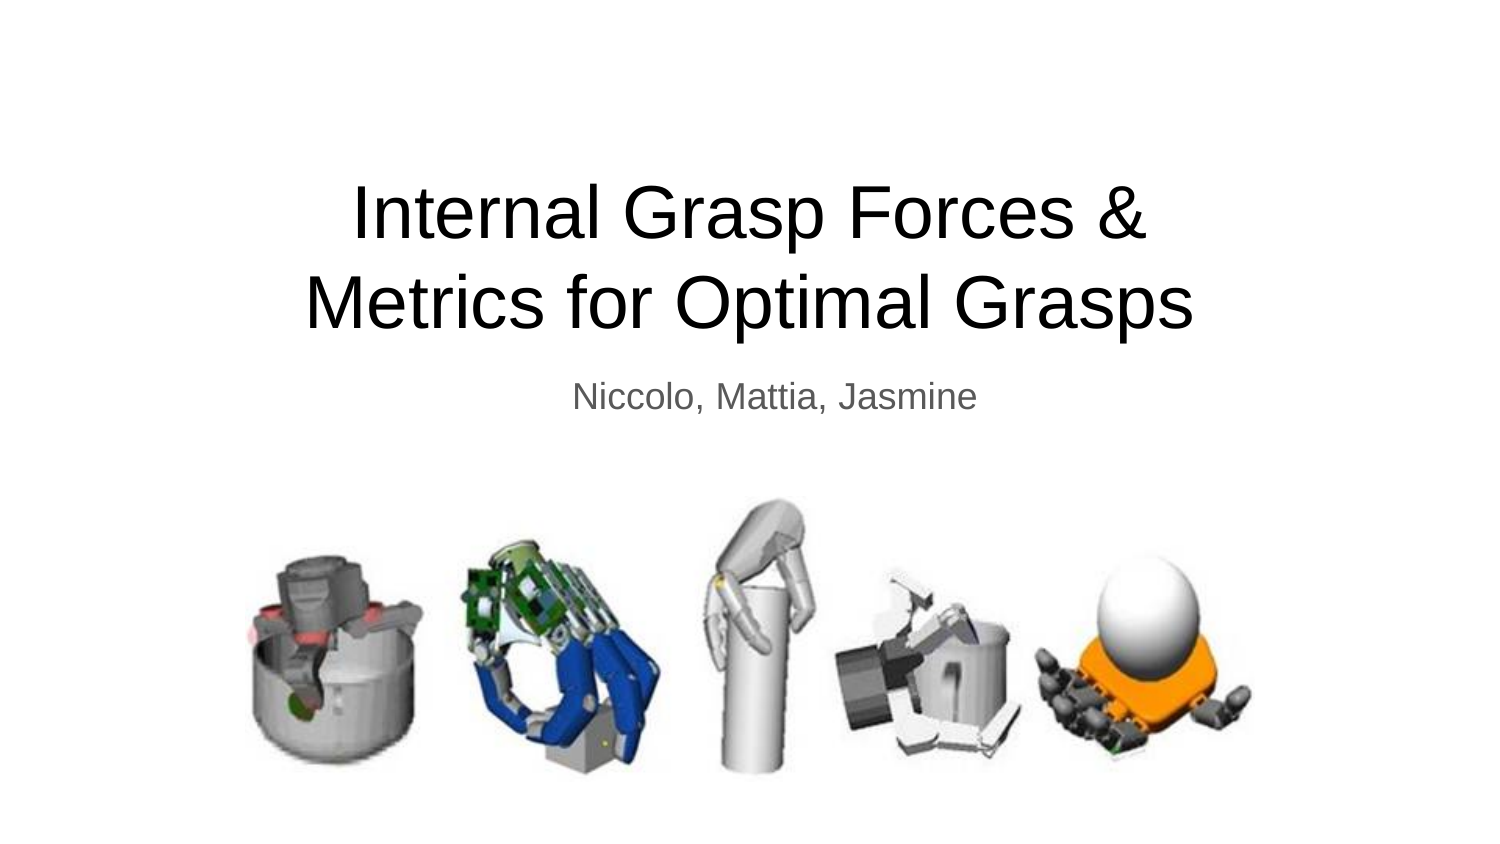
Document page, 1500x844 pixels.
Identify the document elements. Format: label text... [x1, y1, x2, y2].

subtitle Niccolo, Mattia, Jasmine [264, 356, 1287, 487]
title Internal Grasp Forces & Metrics for Optimal Grasps [51, 22, 1449, 359]
picture [244, 496, 1255, 782]
